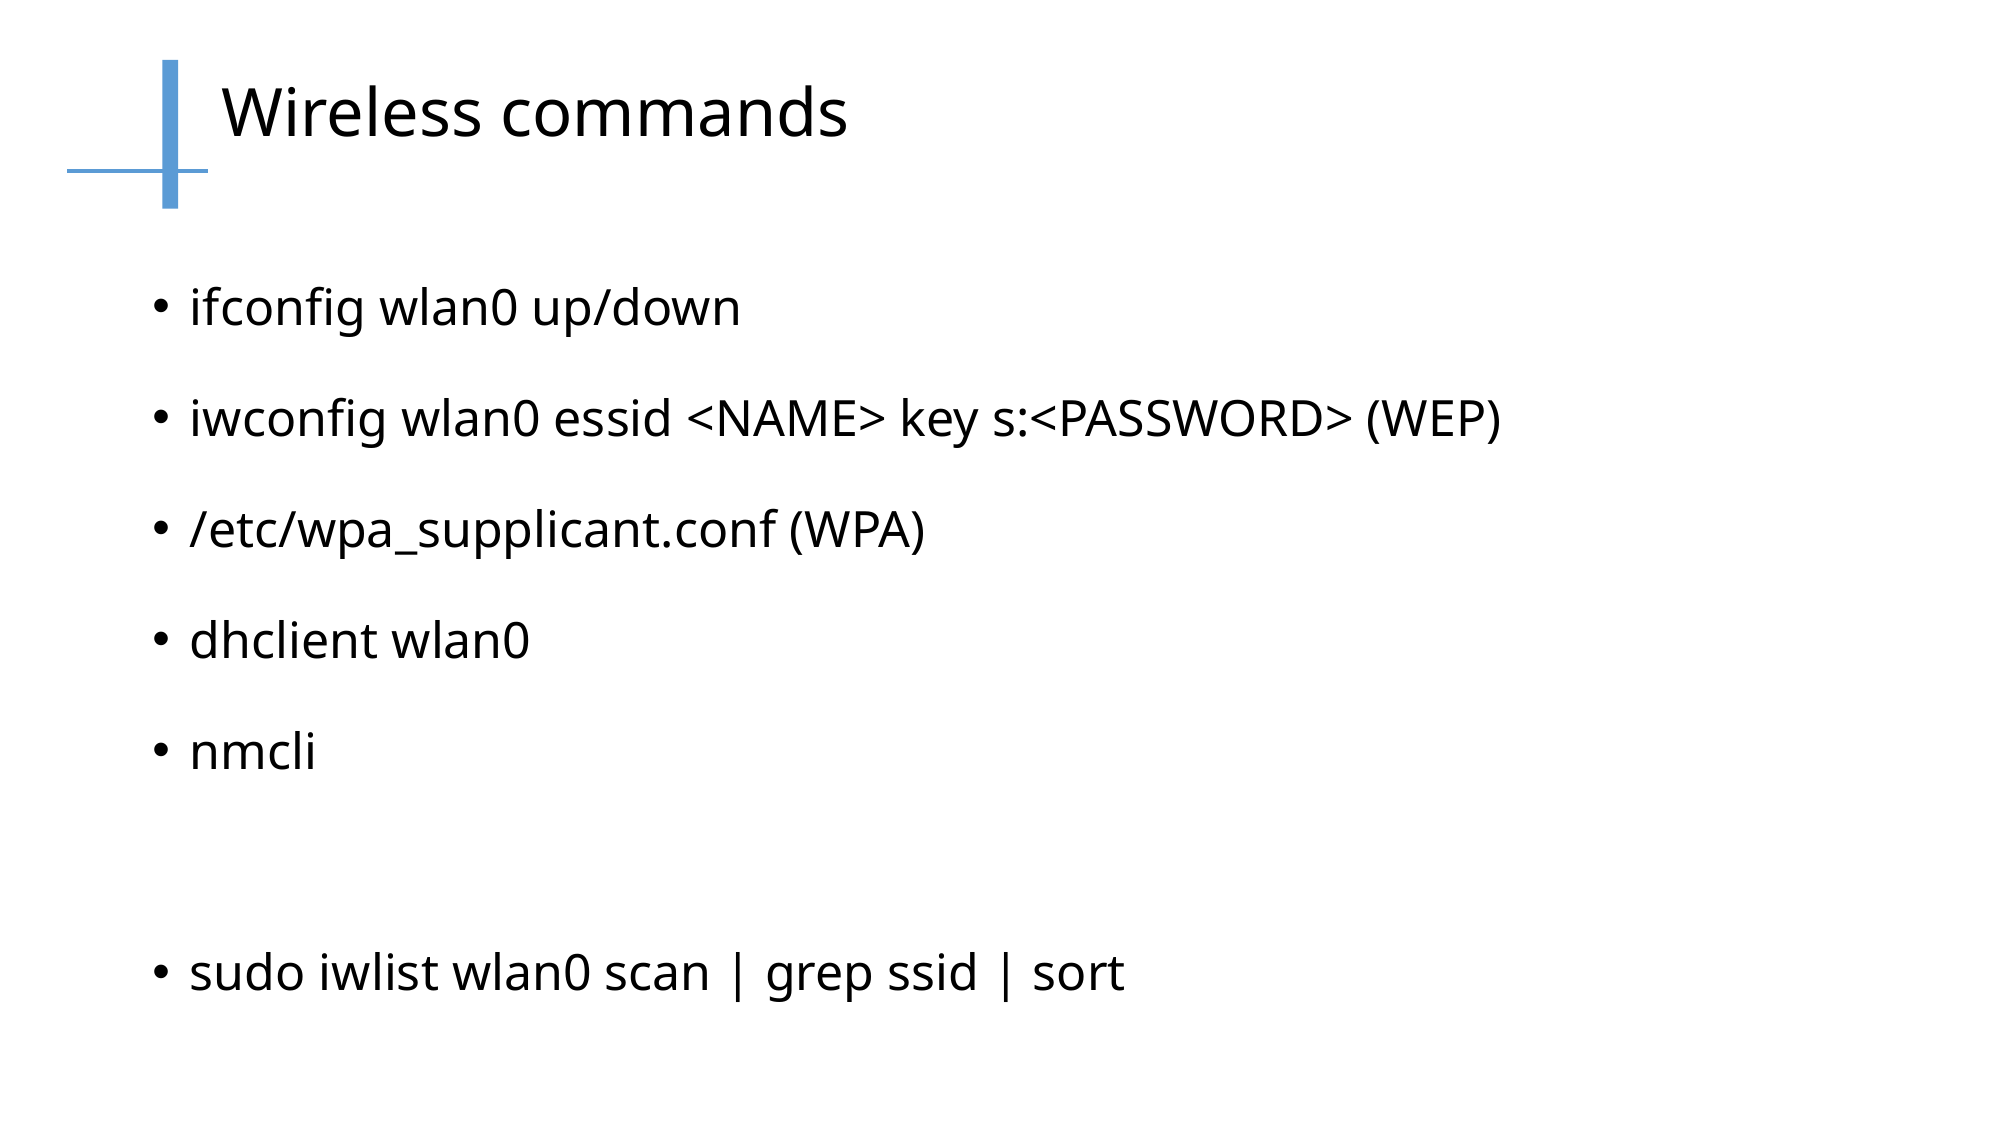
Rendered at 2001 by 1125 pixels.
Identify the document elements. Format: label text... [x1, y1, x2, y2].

list ifconfig wlan0 up/down iwconfig wlan0 essid <NAME> key s:<PASSWORD> (WEP) /etc/wpa_supplicant.conf (WPA) dhclient wlan0 nmcli sudo iwlist wlan0 scan | grep ssid | sort [137, 238, 1863, 1036]
title Wireless commands [206, 59, 1842, 170]
